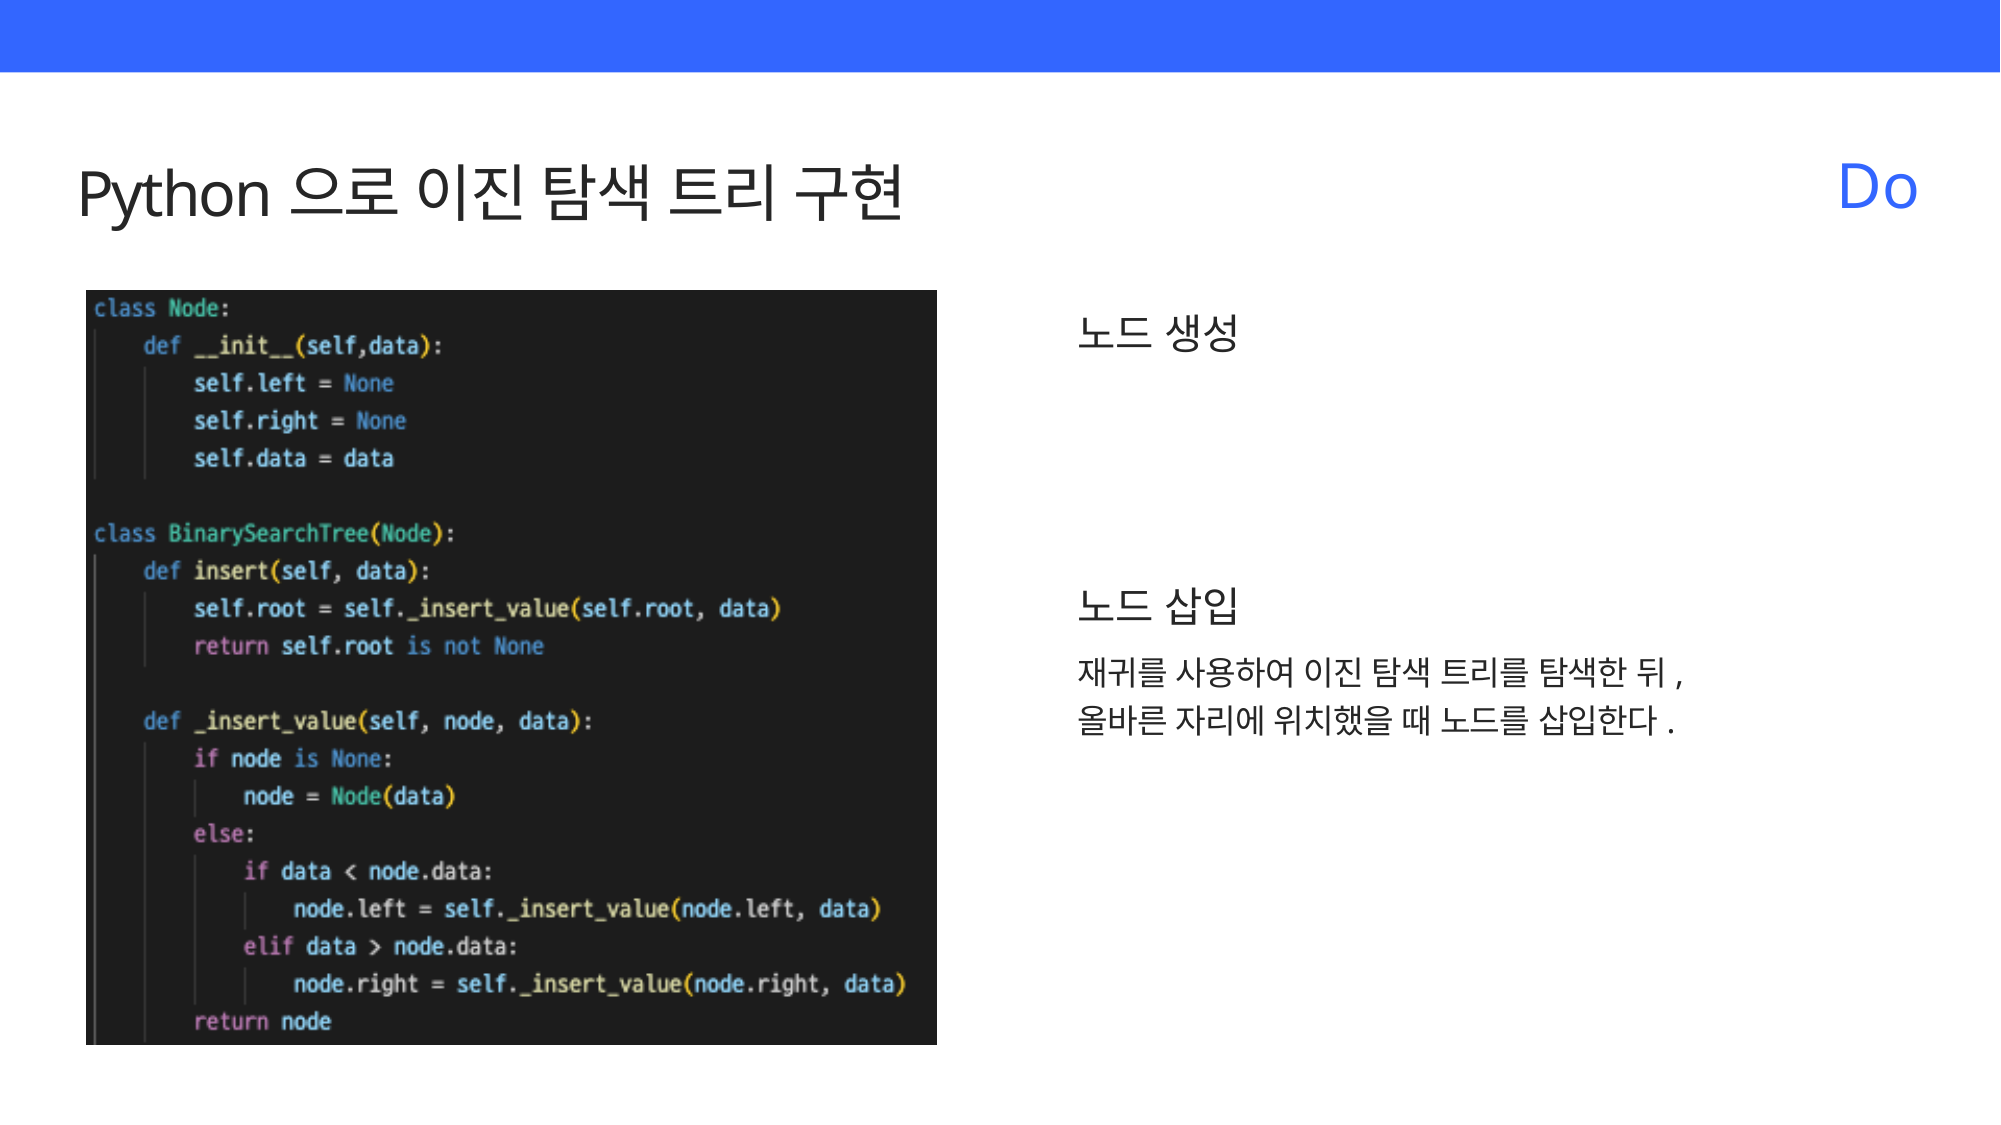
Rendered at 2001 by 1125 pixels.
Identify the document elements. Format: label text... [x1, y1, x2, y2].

text_box 노드 생성 [1062, 290, 1245, 361]
text_box Do [1385, 124, 1936, 235]
picture [86, 290, 937, 1045]
text_box 노드 삽입 [1062, 563, 1245, 634]
text_box Python으로 이진 탐색 트리 구현 [61, 139, 771, 235]
text_box 재귀를 사용하여 이진 탐색 트리를 탐색한 뒤, 올바른 자리에 위치했을 때 노드를 삽입한다. [1062, 636, 1770, 747]
